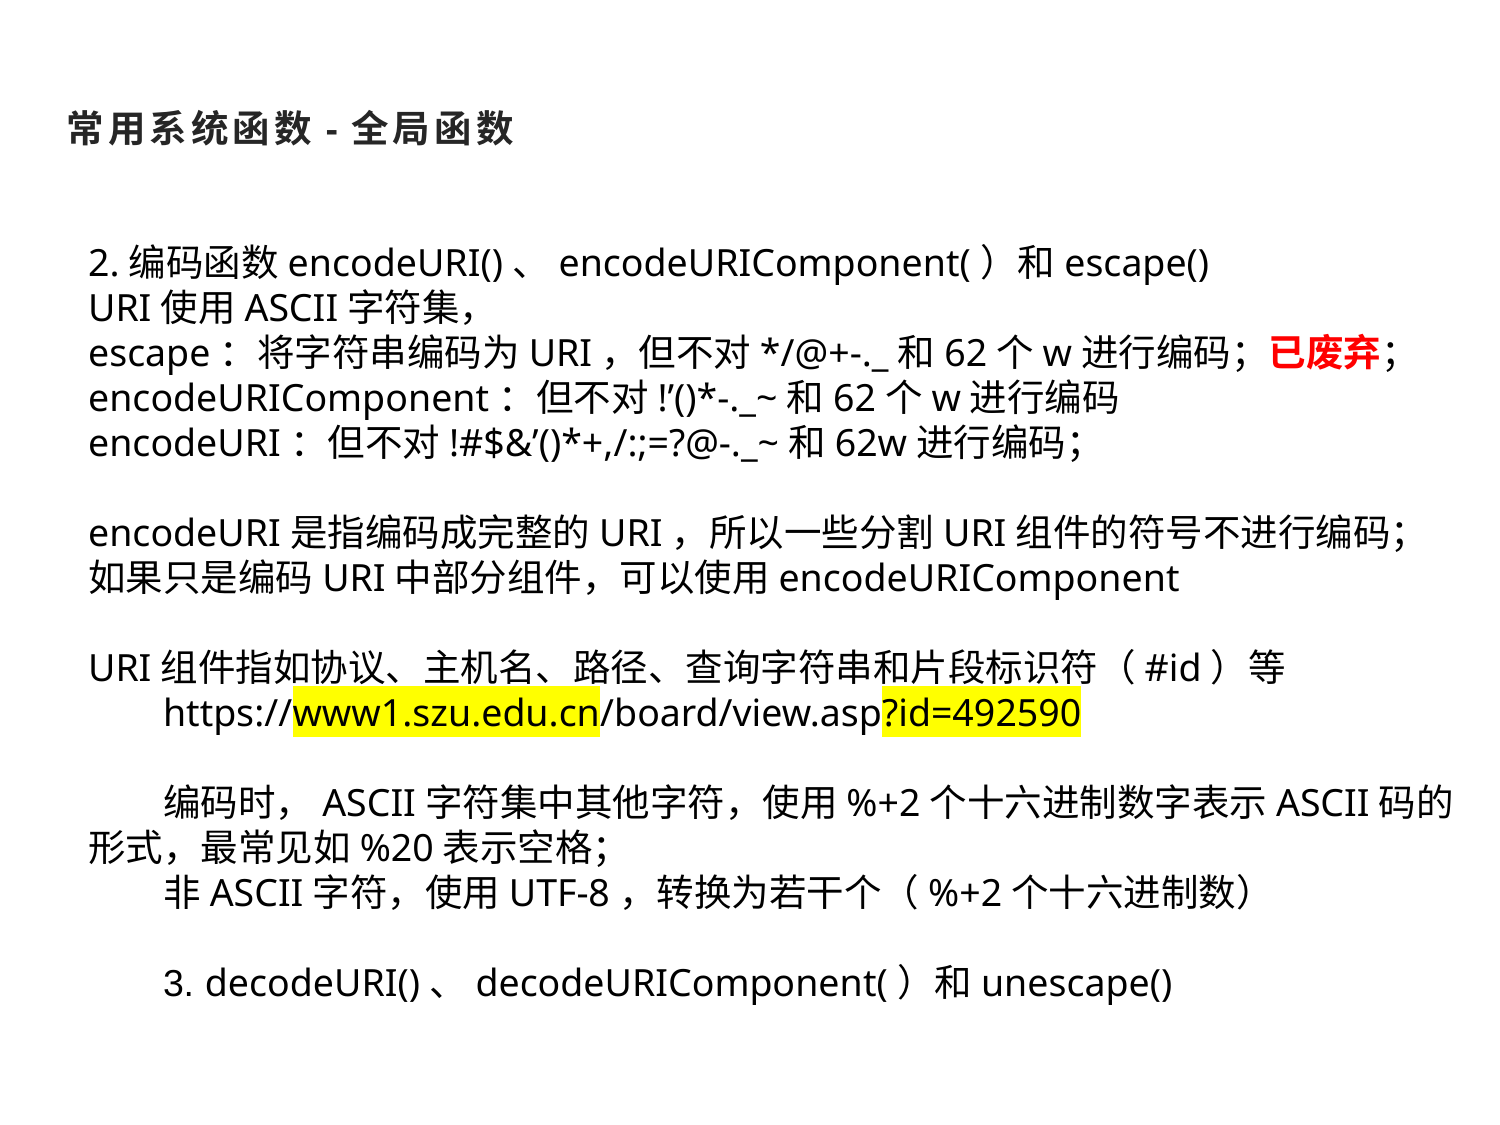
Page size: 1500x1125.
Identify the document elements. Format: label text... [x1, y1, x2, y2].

text_box 2.编码函数encodeURI()、encodeURIComponent(）和escape() URI使用ASCII字符集， escape：将字符串编码为URI，但不对*/@+-._和62个w进行编码；已废弃； encodeURIComponent：但不对!’()*-._~和62个w进行编码 encodeURI：但不对!#$&’()*+,/:;=?@-._~和62w进行编码； encodeURI是指编码成完整的URI，所以一些分割URI组件的符号不进行编码； 如果只是编码URI中部分组件，可以使用encodeURIComponent URI组件指如协议、主机名、路径、查询字符串和片段标识符（#id）等 https://www1.szu.edu.cn/board/view.asp?id=492590 编码时，ASCII字符集中其他字符，使用%+2个十六进制数字表示ASCII码的形式，最常见如%20表示空格； 非ASCII字符，使用UTF-8，转换为若干个（%+2个十六进制数） 3. decodeURI()、decodeURIComponent(）和unescape() [73, 231, 1478, 1011]
title 常用系统函数-全局函数 [51, 96, 1325, 190]
